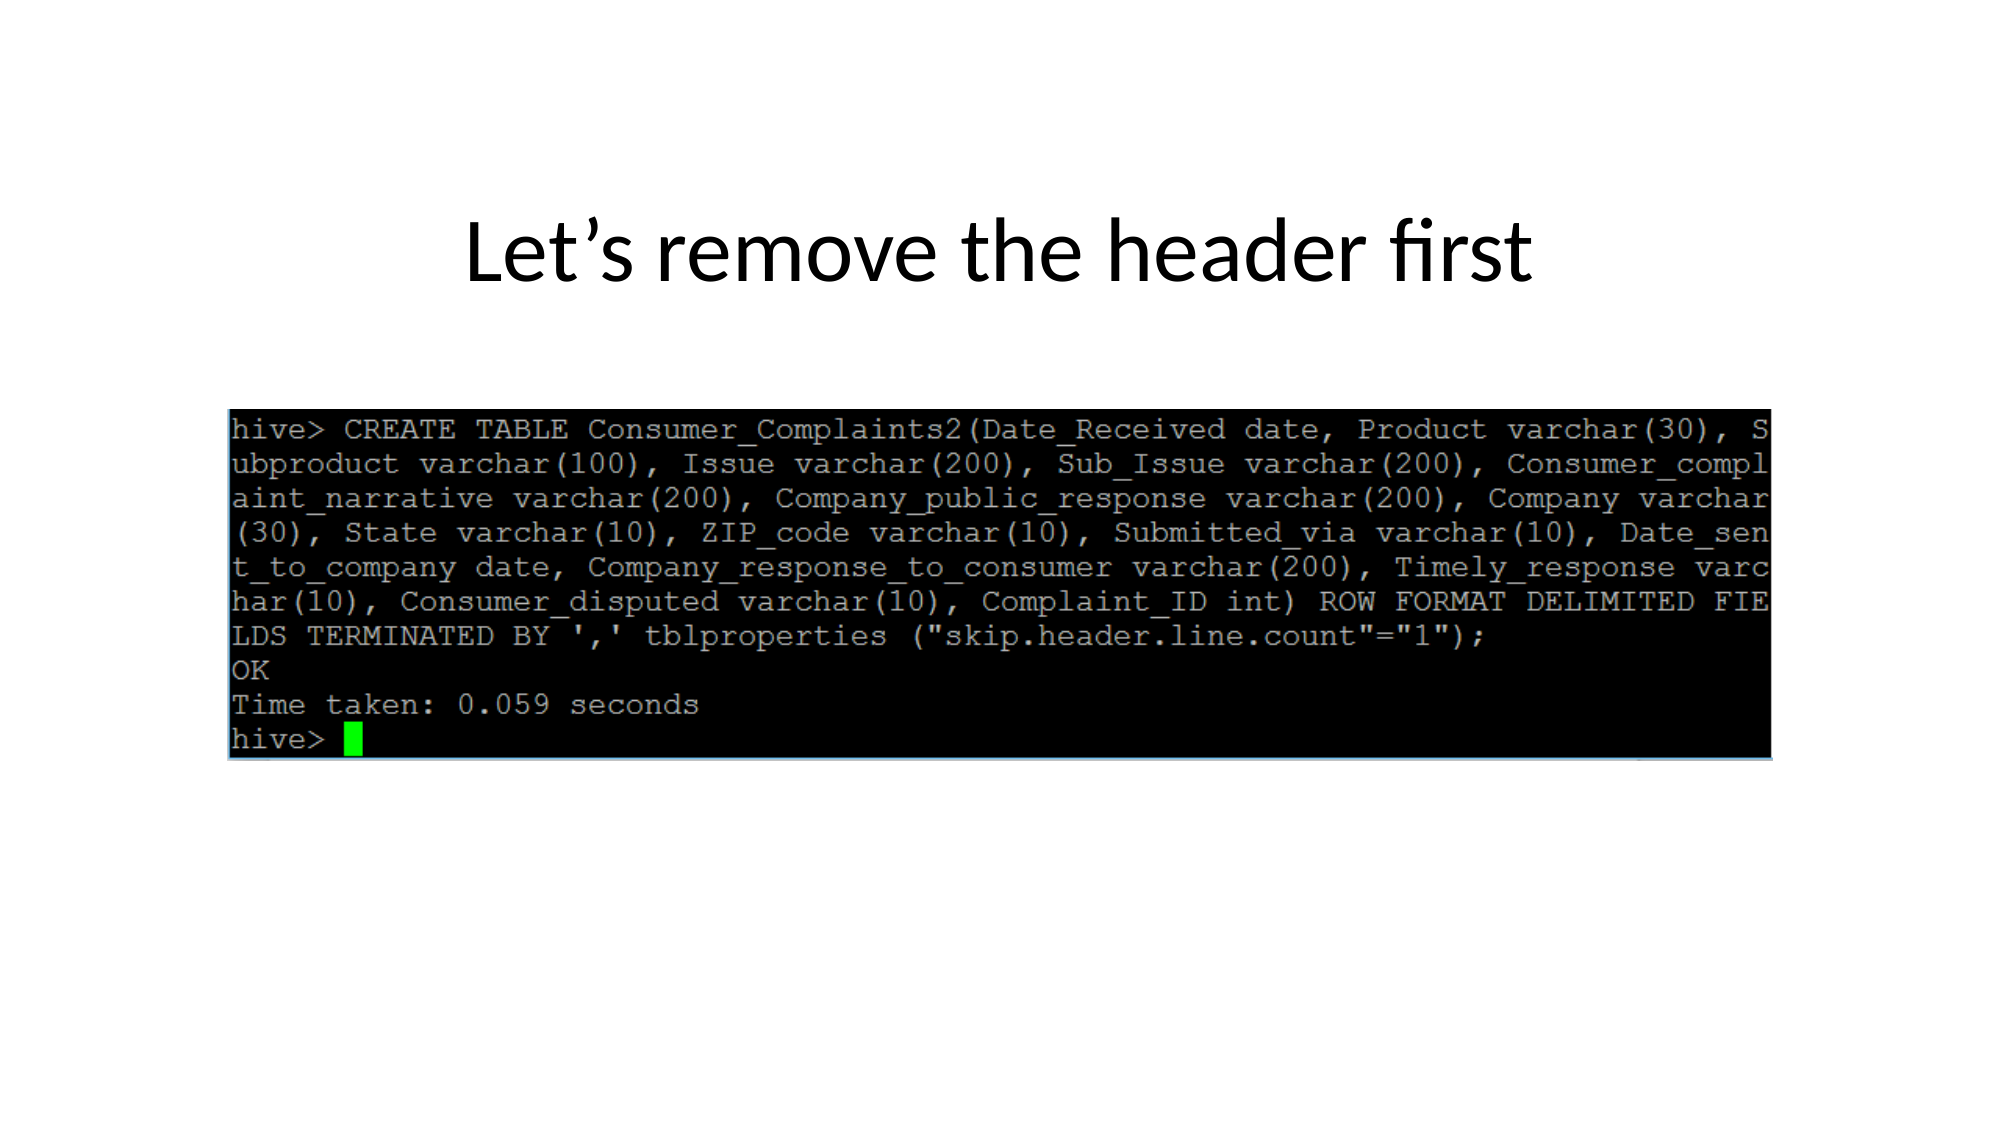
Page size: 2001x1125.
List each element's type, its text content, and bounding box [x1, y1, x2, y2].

title Let’s remove the header first [137, 142, 1863, 361]
picture [227, 409, 1773, 762]
